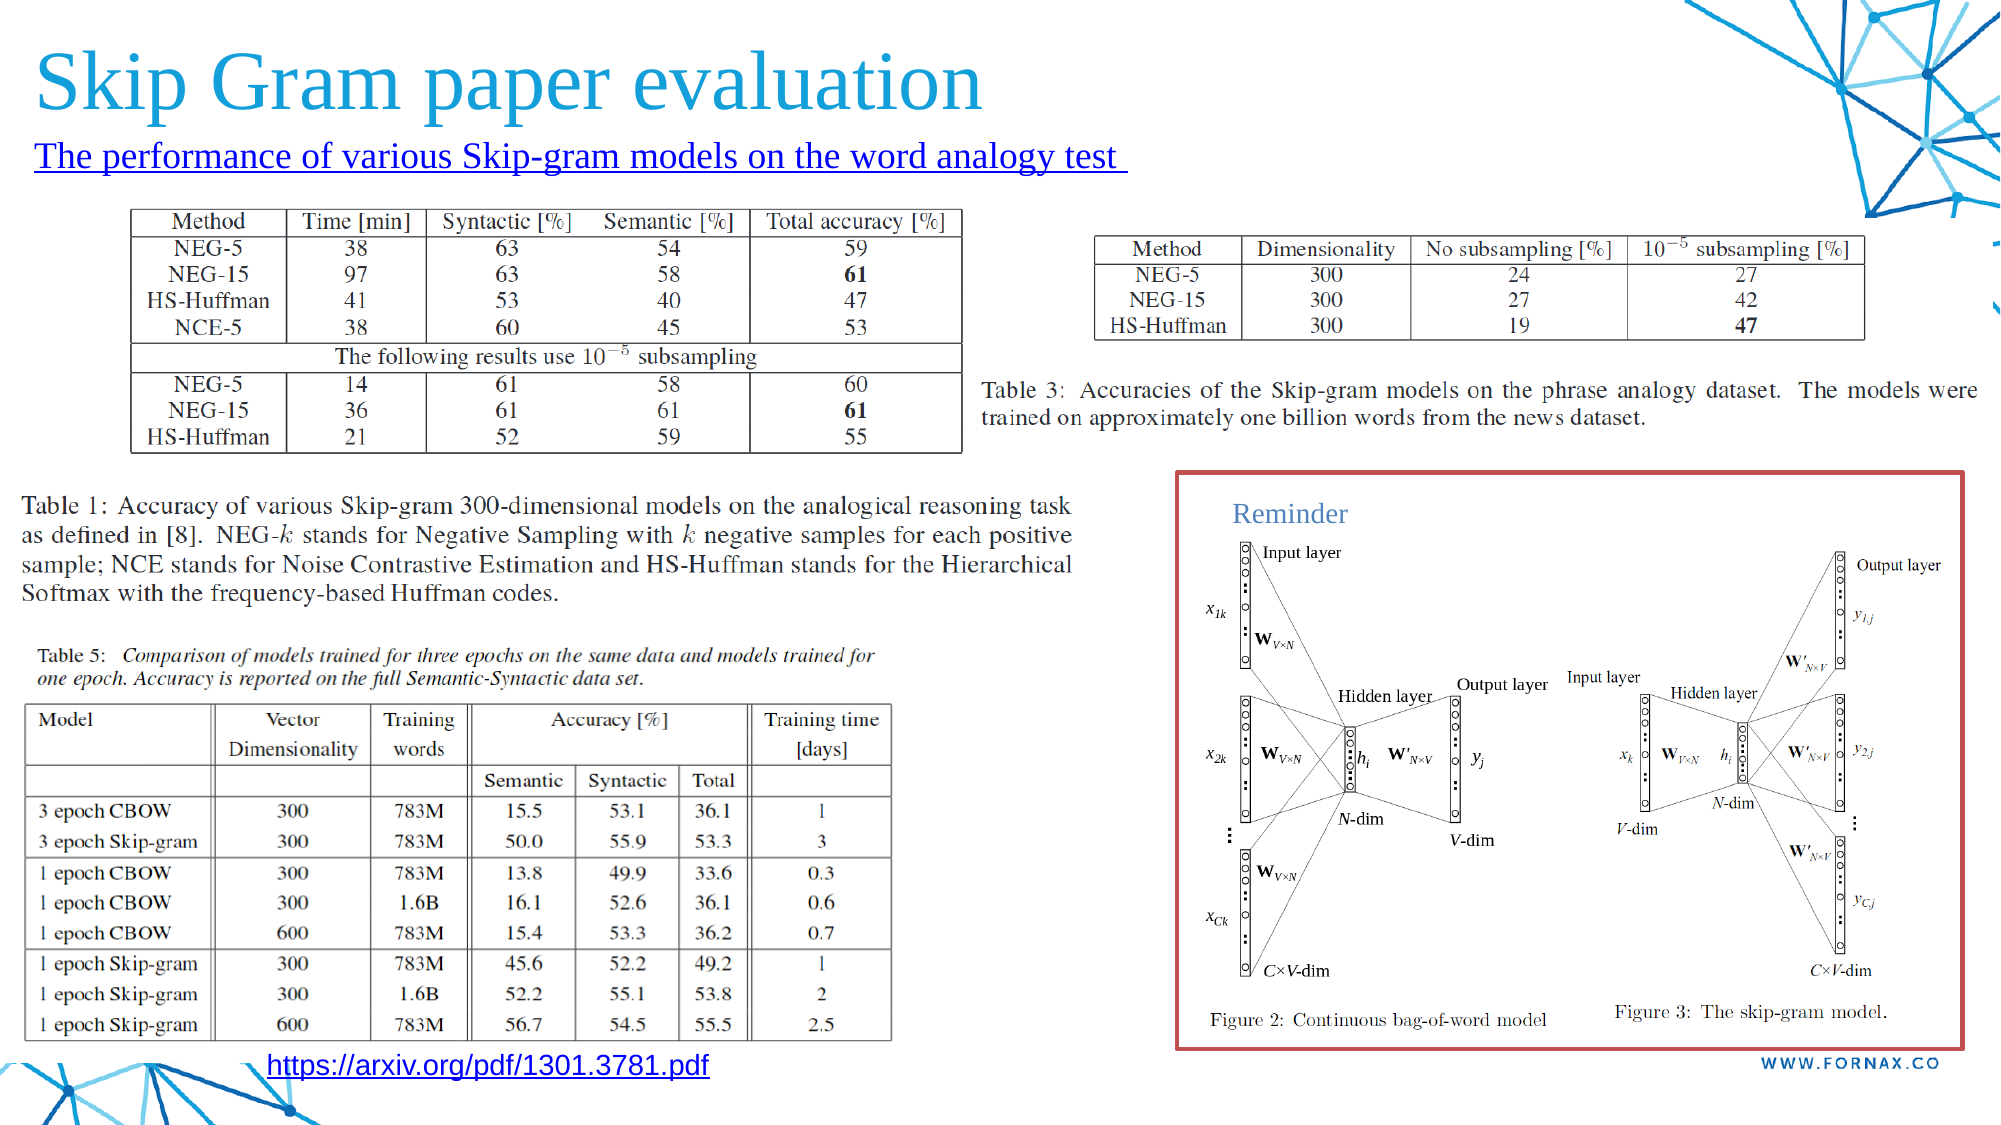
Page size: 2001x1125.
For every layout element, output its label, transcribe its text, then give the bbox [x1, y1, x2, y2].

title Skip Gram paper evaluation [19, 29, 1785, 122]
text_box https://arxiv.org/pdf/1301.3781.pdf [251, 1049, 950, 1079]
picture [0, 0, 2001, 1125]
text_box The performance of various Skip-gram models on the word analogy test [19, 101, 1456, 206]
text_box [1177, 472, 1963, 1050]
picture [1966, 114, 1973, 120]
picture [1693, 0, 1832, 79]
picture [1871, 15, 1878, 21]
